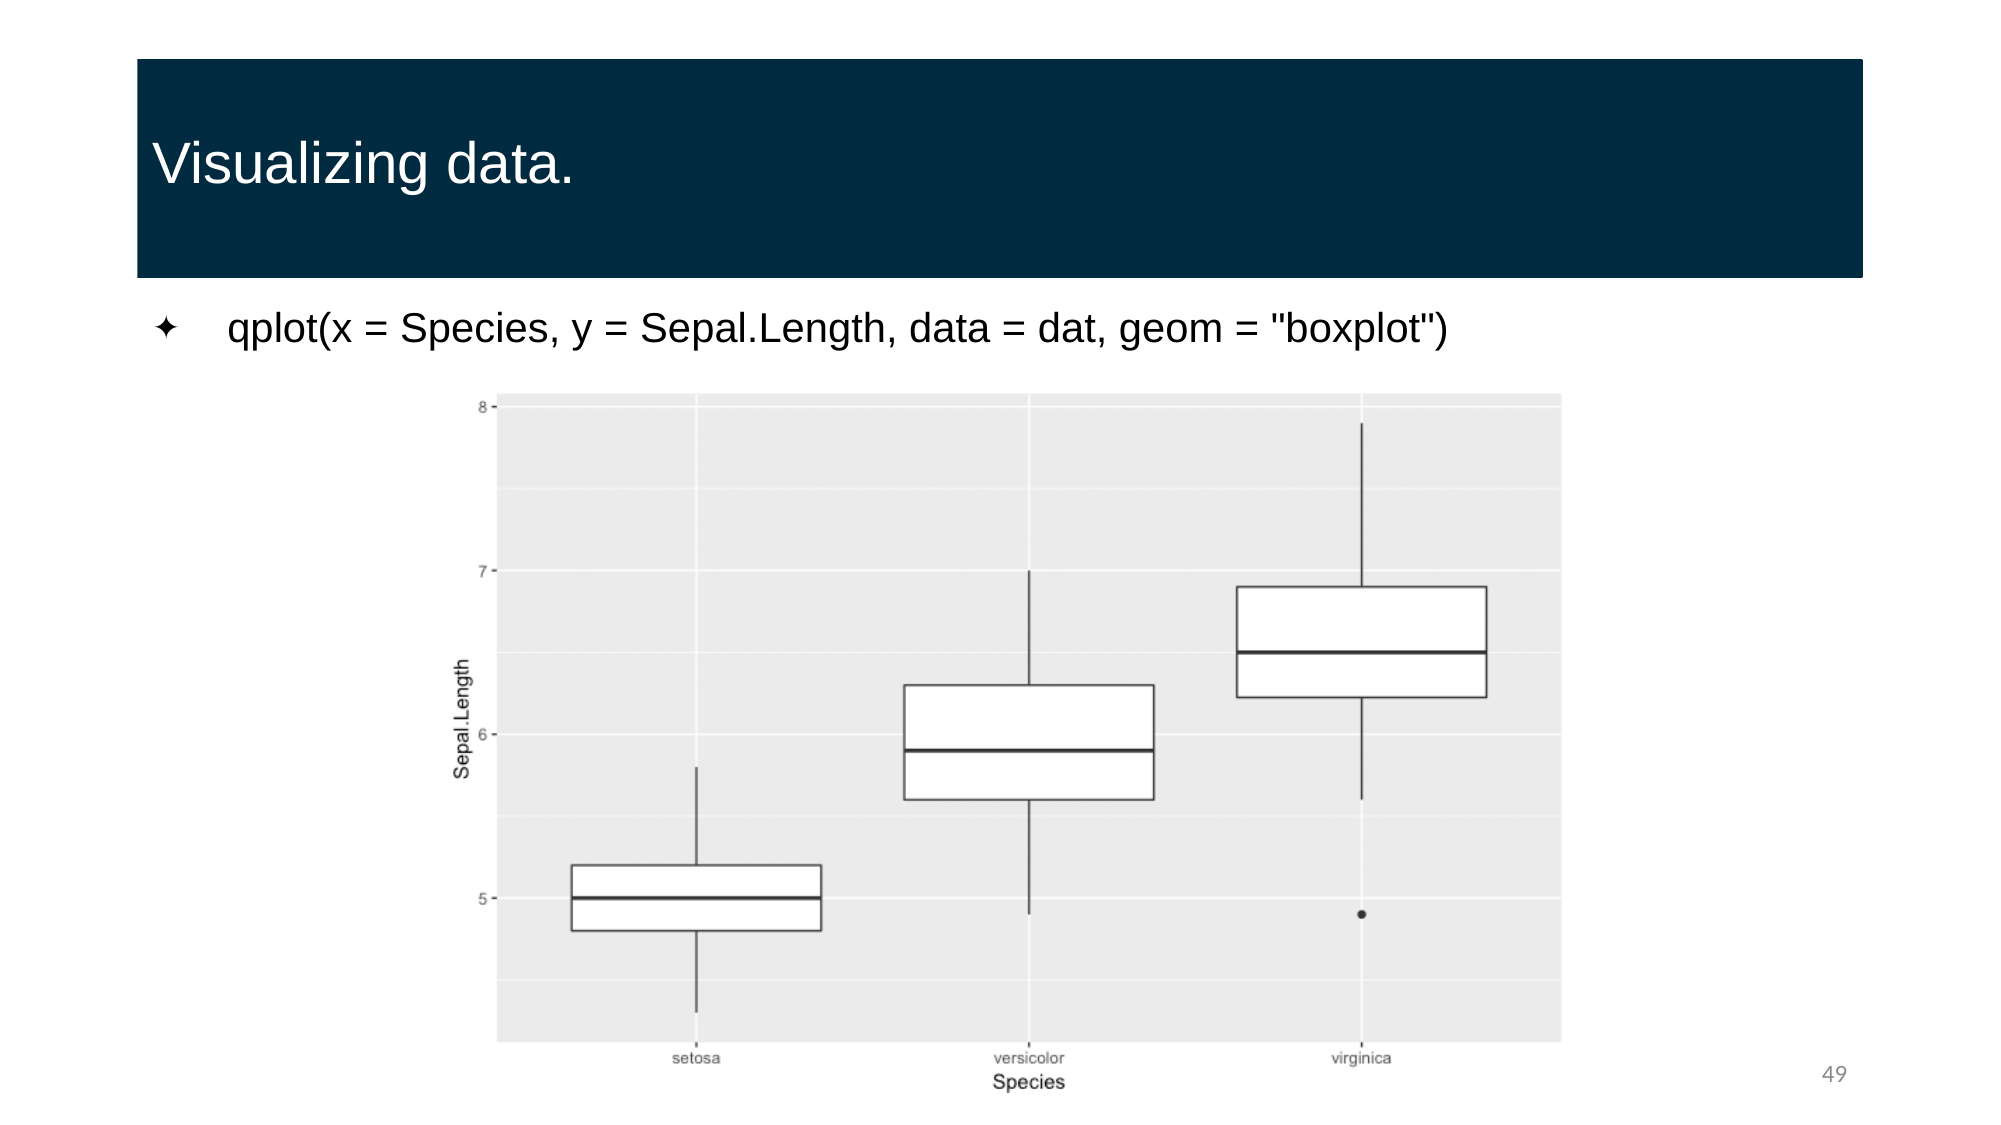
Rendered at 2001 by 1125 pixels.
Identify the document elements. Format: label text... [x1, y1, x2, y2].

slide_number 49 [1412, 1042, 1863, 1103]
list qplot(x = Species, y = Sepal.Length, data = dat, geom = "boxplot") [137, 299, 1863, 1032]
picture [448, 392, 1569, 1096]
title Visualizing data. [137, 59, 1863, 278]
